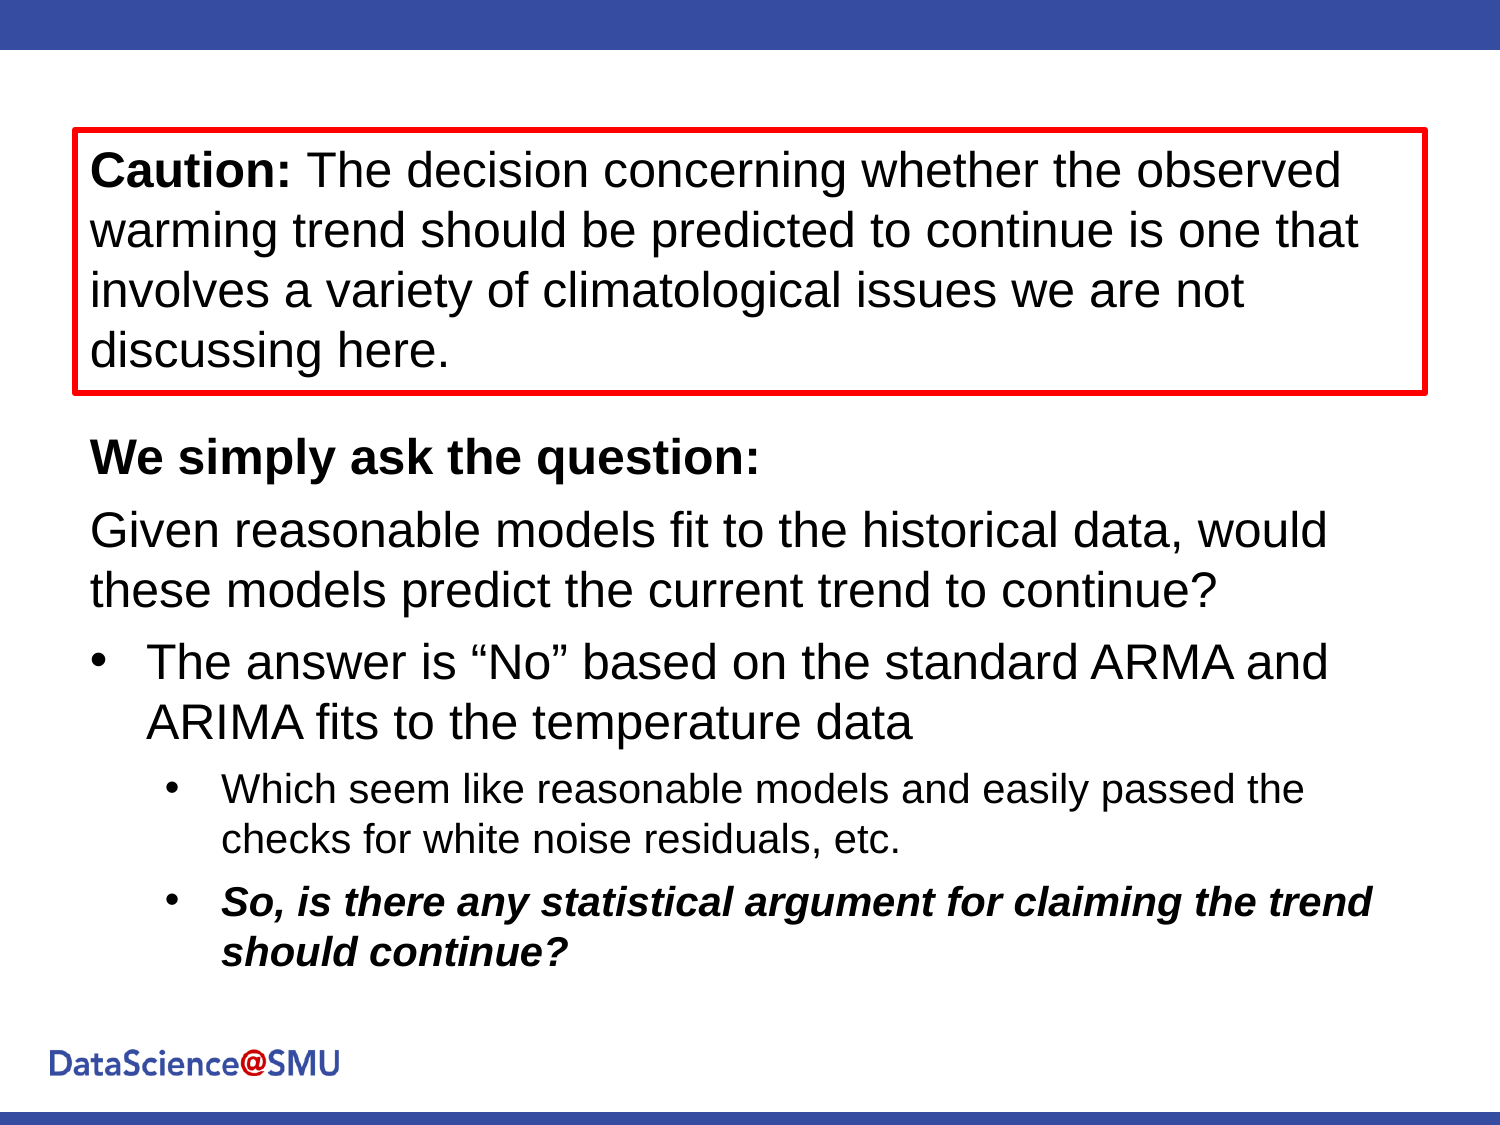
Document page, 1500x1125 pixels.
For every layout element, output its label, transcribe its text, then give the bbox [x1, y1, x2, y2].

picture [50, 1049, 339, 1076]
text_box Caution: The decision concerning whether the observed warming trend should be predicted to continue is one that involves a variety of climatological issues we are not discussing here. [74, 129, 1425, 394]
text_box We simply ask the question: Given reasonable models fit to the historical data, would these models predict the current trend to continue? The answer is “No” based on the standard ARMA and ARIMA fits to the temperature data Which seem like reasonable models and easily passed the checks for white noise residuals, etc. So, is there any statistical argument for claiming the trend should continue? [74, 417, 1425, 988]
